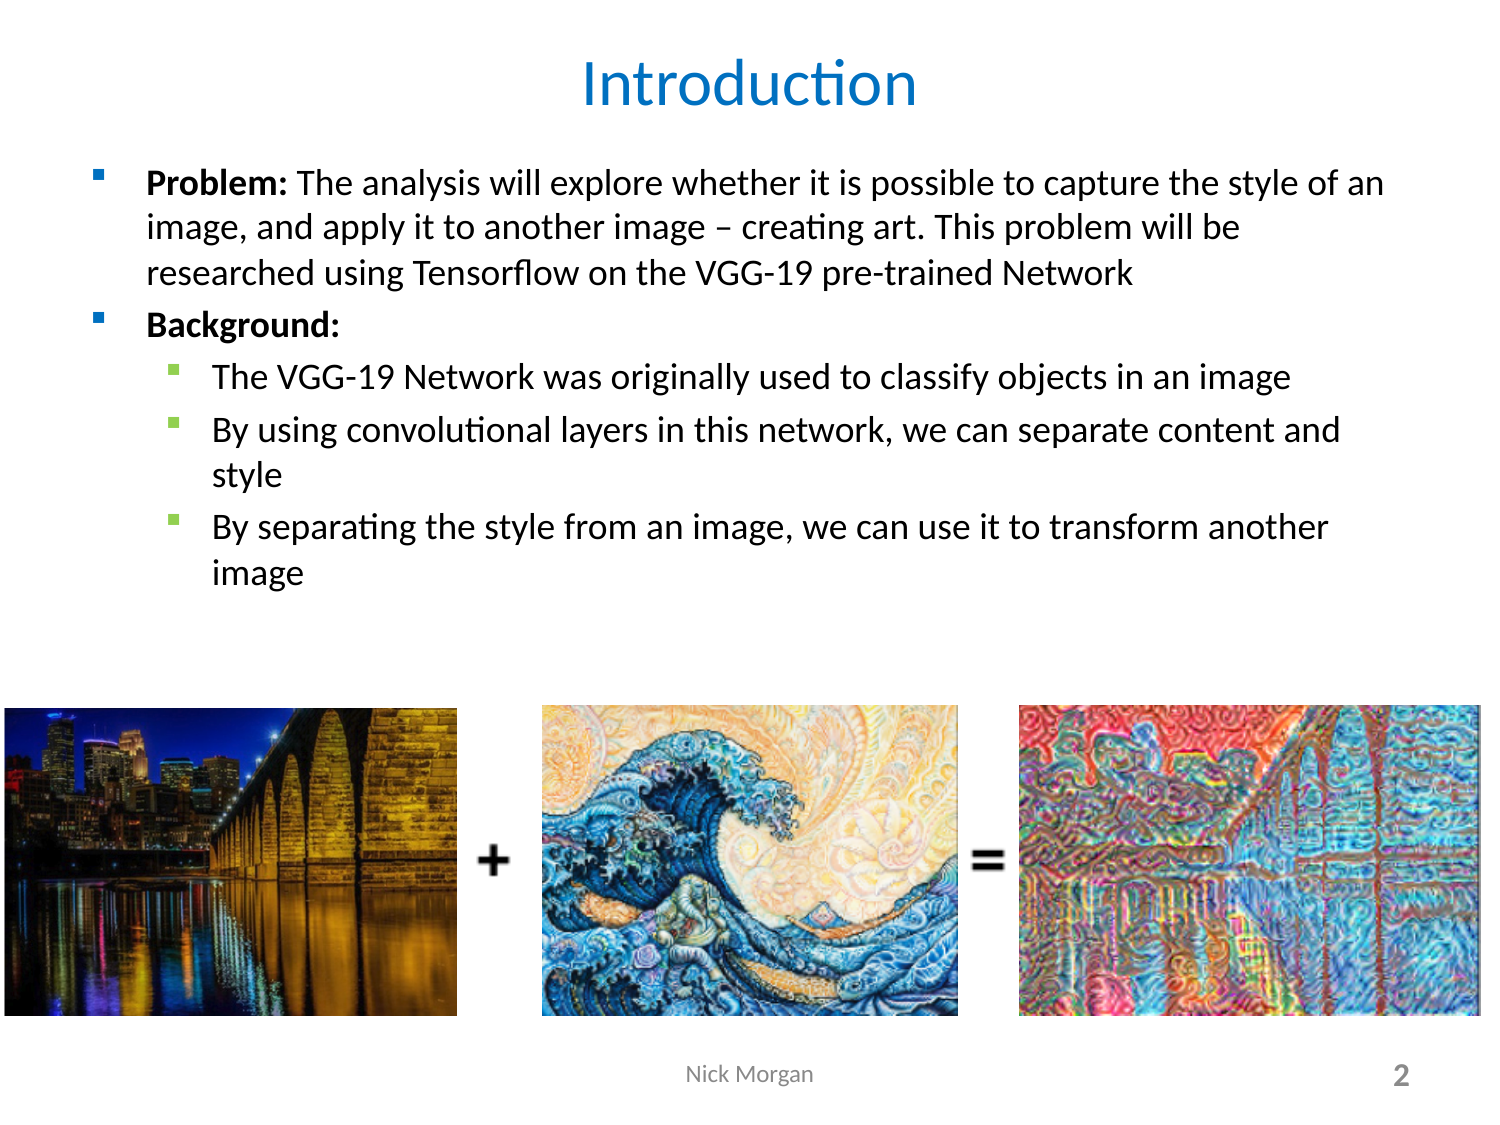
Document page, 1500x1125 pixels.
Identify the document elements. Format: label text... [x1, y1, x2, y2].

picture [1019, 705, 1481, 1017]
title Introduction [75, 19, 1425, 138]
picture [967, 836, 1012, 885]
picture [0, 705, 458, 1017]
slide_number 2 [1074, 1042, 1425, 1103]
list Problem: The analysis will explore whether it is possible to capture the style of an image, and apply it to another image – creating art. This problem will be researched using Tensorflow on the VGG-19 pre-trained Network Background: The VGG-19 Network was originally used to classify objects in an image By using convolutional layers in this network, we can separate content and style By separating the style from an image, we can use it to transform another image [75, 149, 1425, 1025]
picture [473, 836, 518, 885]
picture [542, 705, 958, 1017]
footer Nick Morgan [512, 1042, 988, 1103]
